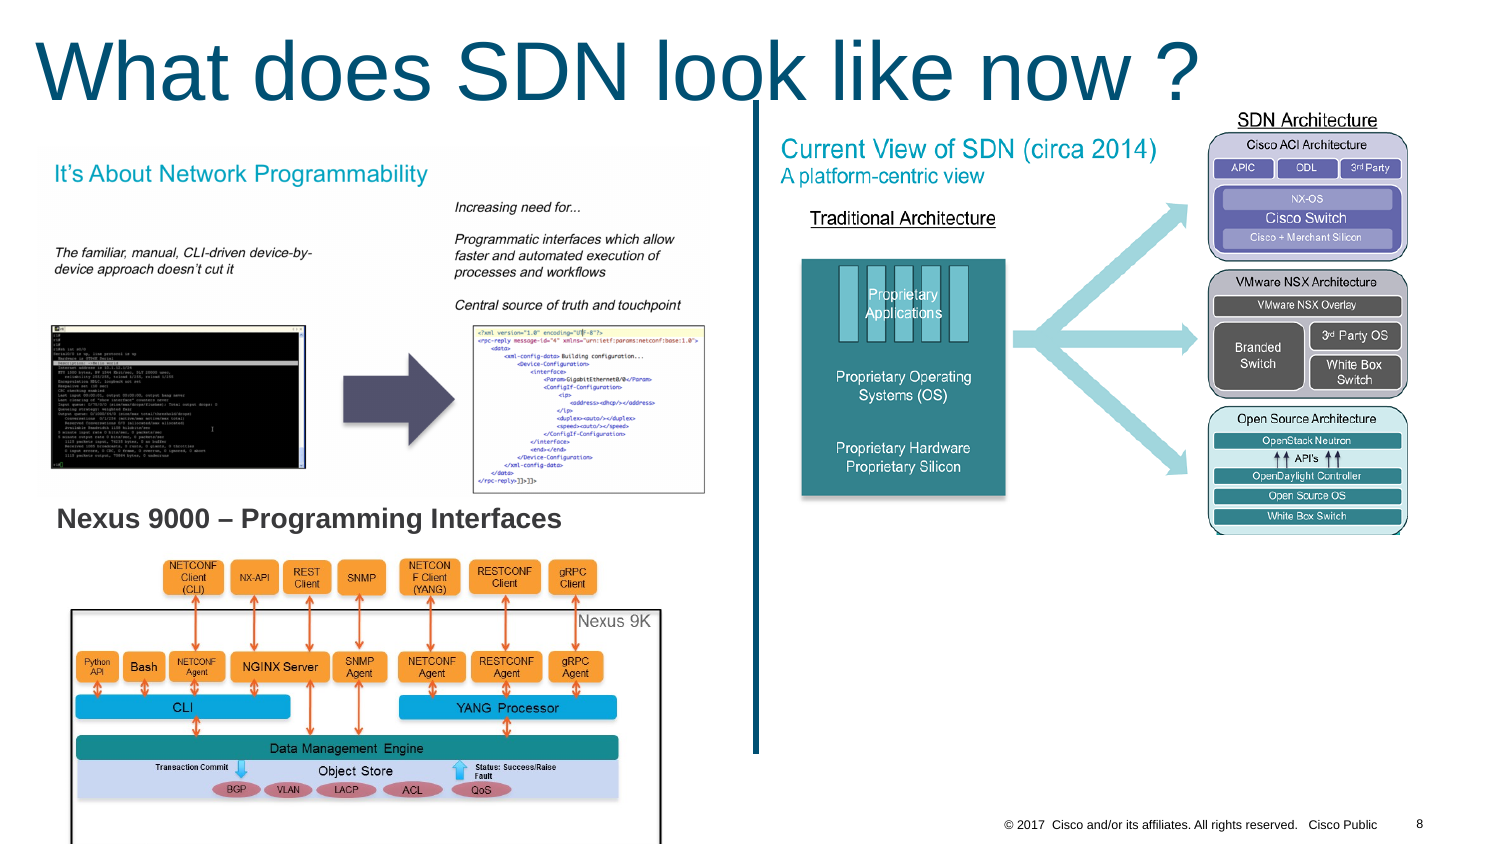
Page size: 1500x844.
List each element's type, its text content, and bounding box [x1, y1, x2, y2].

picture [37, 146, 711, 498]
picture [777, 109, 1413, 537]
text_box Nexus 9000 – Programming Interfaces [41, 505, 578, 542]
slide_number 8 [1379, 801, 1439, 844]
picture [62, 530, 663, 844]
text_box What does SDN look like now ? [24, 0, 1422, 123]
